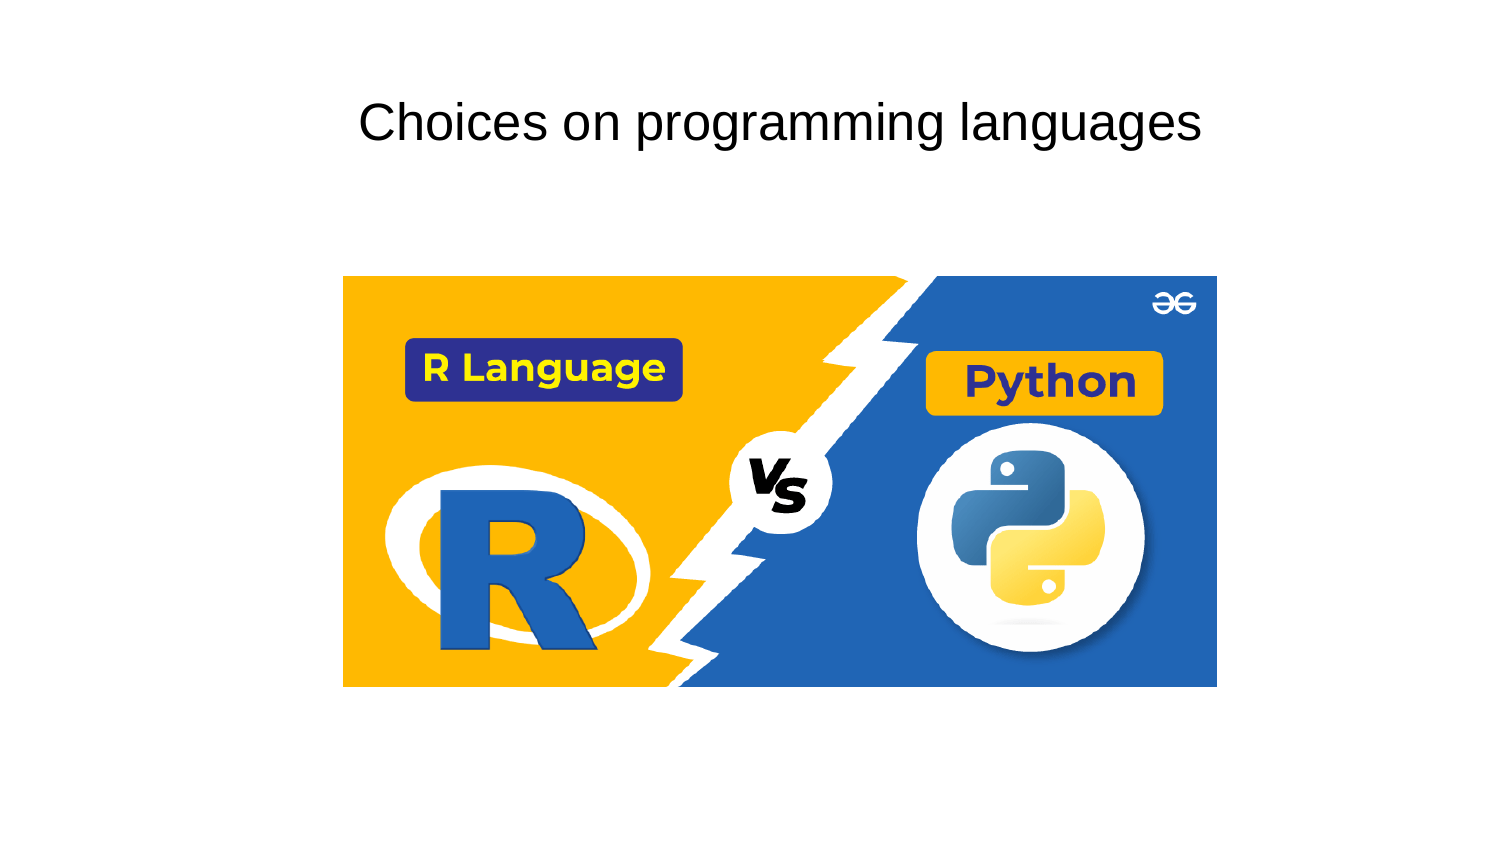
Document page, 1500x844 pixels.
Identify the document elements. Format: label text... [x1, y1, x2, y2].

picture [343, 275, 1217, 687]
title Choices on programming languages [343, 72, 1274, 167]
